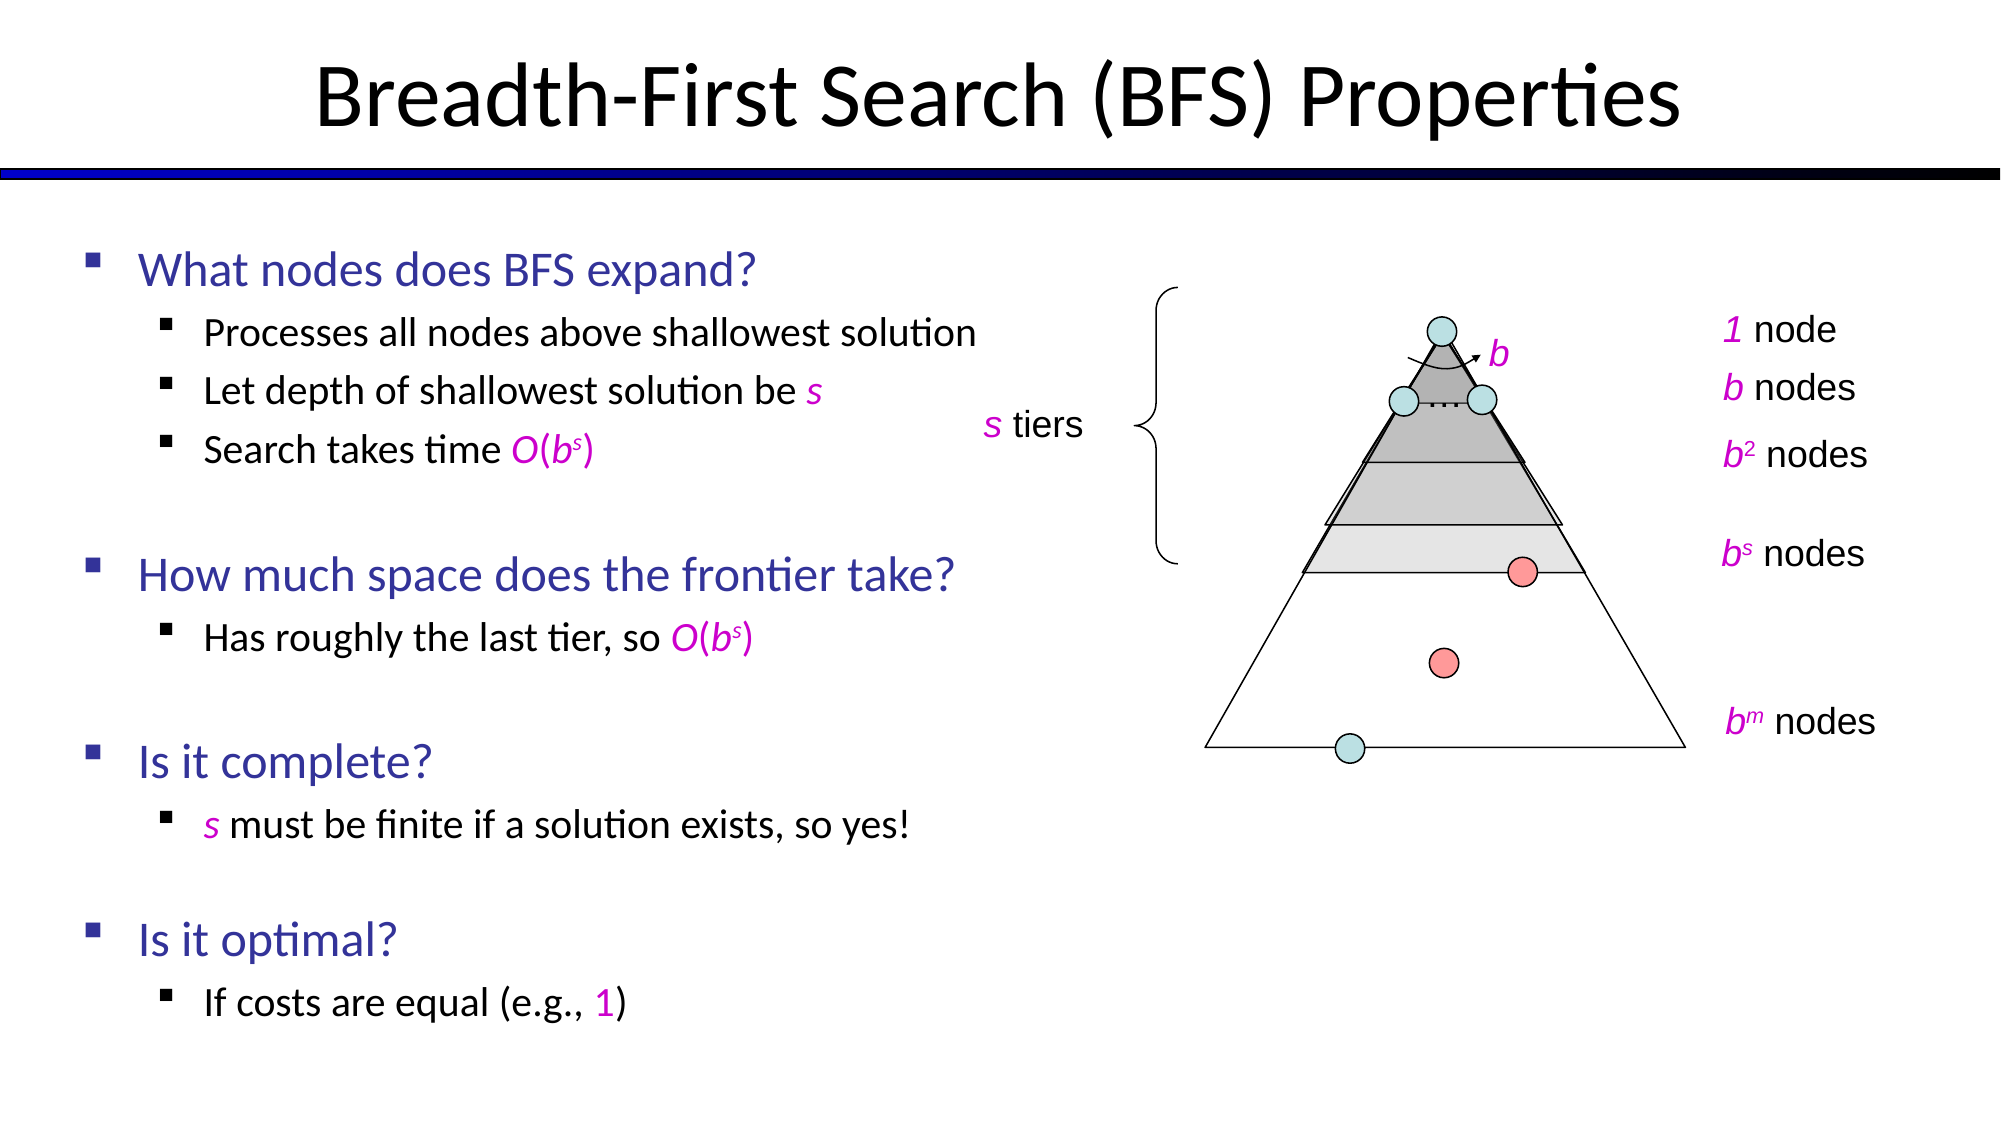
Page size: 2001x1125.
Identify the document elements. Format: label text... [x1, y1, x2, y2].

text_box [1427, 316, 1457, 347]
text_box b nodes [1708, 355, 1892, 416]
text_box bm nodes [1710, 689, 1950, 750]
text_box [1389, 386, 1410, 417]
title Breadth-First Search (BFS) Properties [0, 0, 2000, 184]
text_box [1427, 343, 1459, 356]
list What nodes does BFS expand? Processes all nodes above shallowest solution Let depth of shallowest solution be s Search takes time O(bs) How much space does the frontier take? Has roughly the last tier, so O(bs) Is it complete? s must be finite if a solution exists, so yes! Is it optimal? If costs are equal (e.g., 1) [66, 228, 1001, 1006]
text_box [1335, 733, 1365, 764]
text_box b [1473, 321, 1523, 382]
text_box [1407, 354, 1473, 369]
text_box [1362, 413, 1394, 463]
text_box [1492, 411, 1525, 463]
text_box 1 node [1707, 297, 1892, 358]
text_box [1205, 365, 1686, 748]
text_box … [1410, 362, 1456, 423]
text_box [1324, 463, 1366, 525]
text_box s tiers [968, 392, 1177, 453]
text_box [1429, 648, 1459, 678]
text_box b2 nodes [1708, 422, 1892, 483]
text_box [1508, 557, 1538, 587]
text_box [1156, 287, 1178, 564]
text_box [1467, 385, 1497, 415]
text_box [1522, 463, 1563, 525]
text_box bs nodes [1706, 521, 1946, 582]
